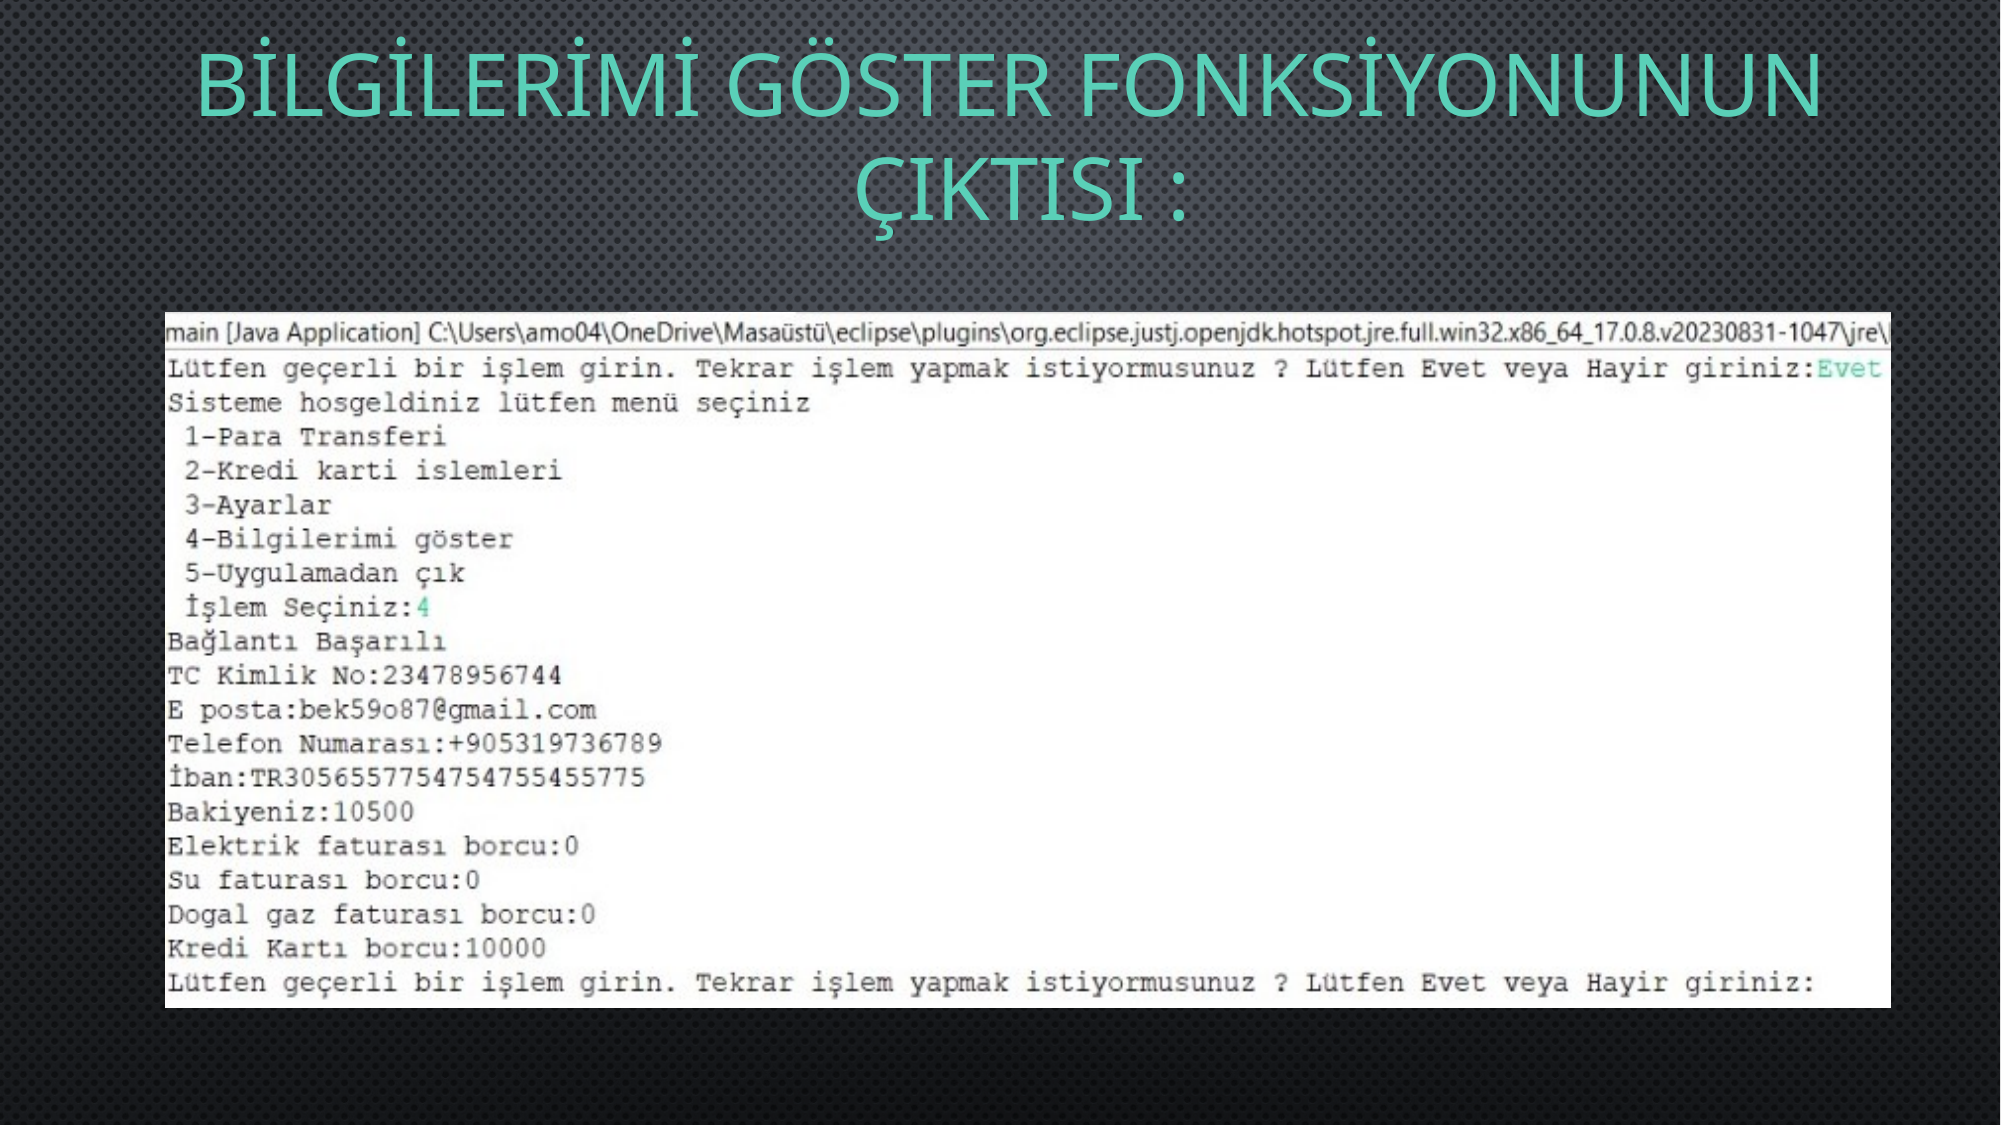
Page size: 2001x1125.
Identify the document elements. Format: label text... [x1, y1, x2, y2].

picture [165, 312, 1891, 1008]
title BİLGİLERİMİ GÖSTER FONKSİYONUNUN ÇIKTISI : [43, 20, 2000, 246]
